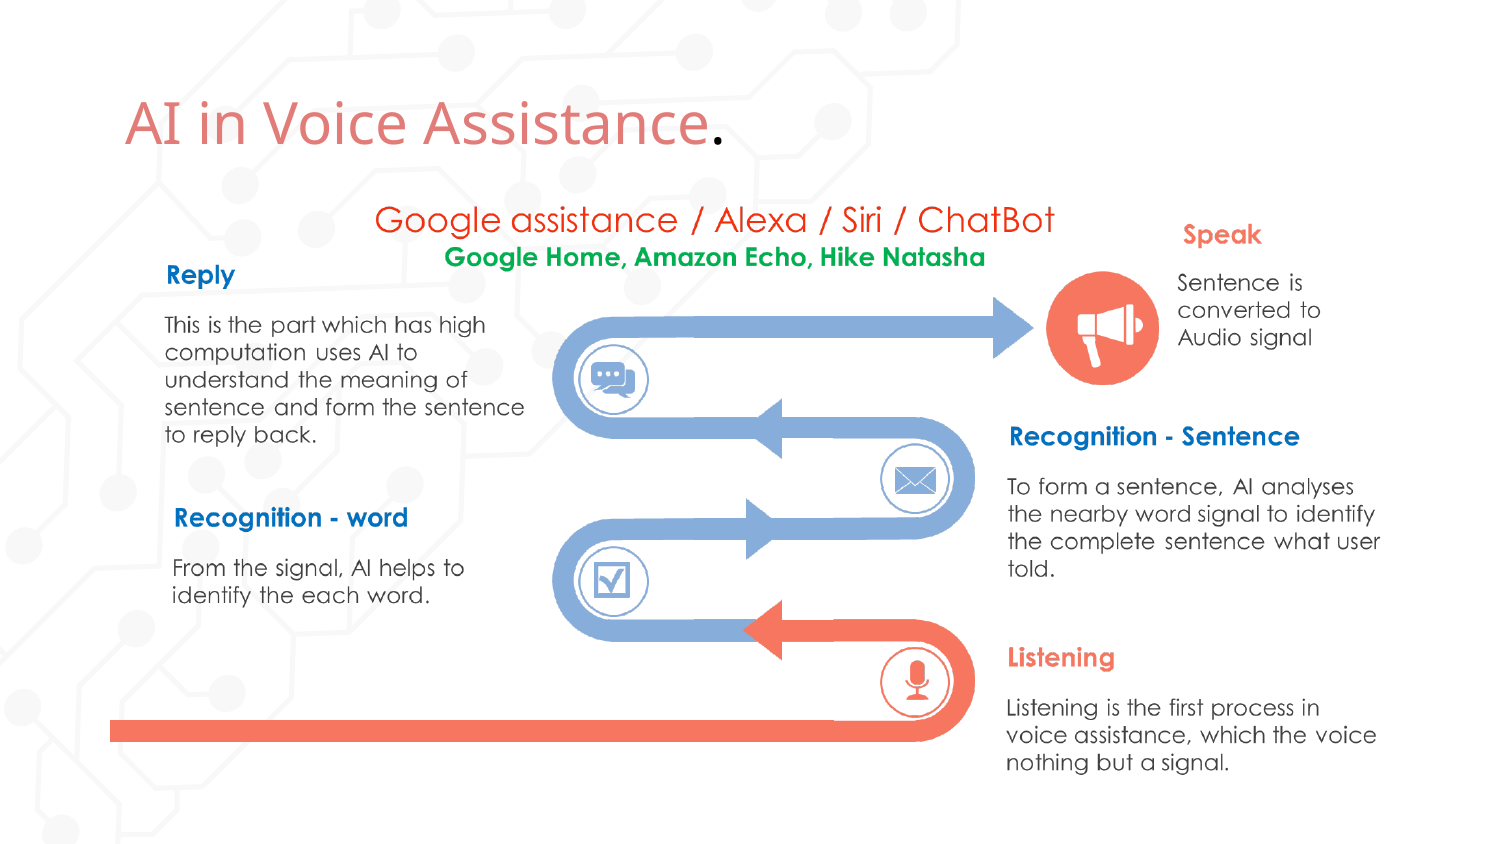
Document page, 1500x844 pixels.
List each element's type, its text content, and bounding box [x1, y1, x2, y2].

title AI in Voice Assistance. [110, 71, 889, 166]
picture [109, 186, 1410, 789]
